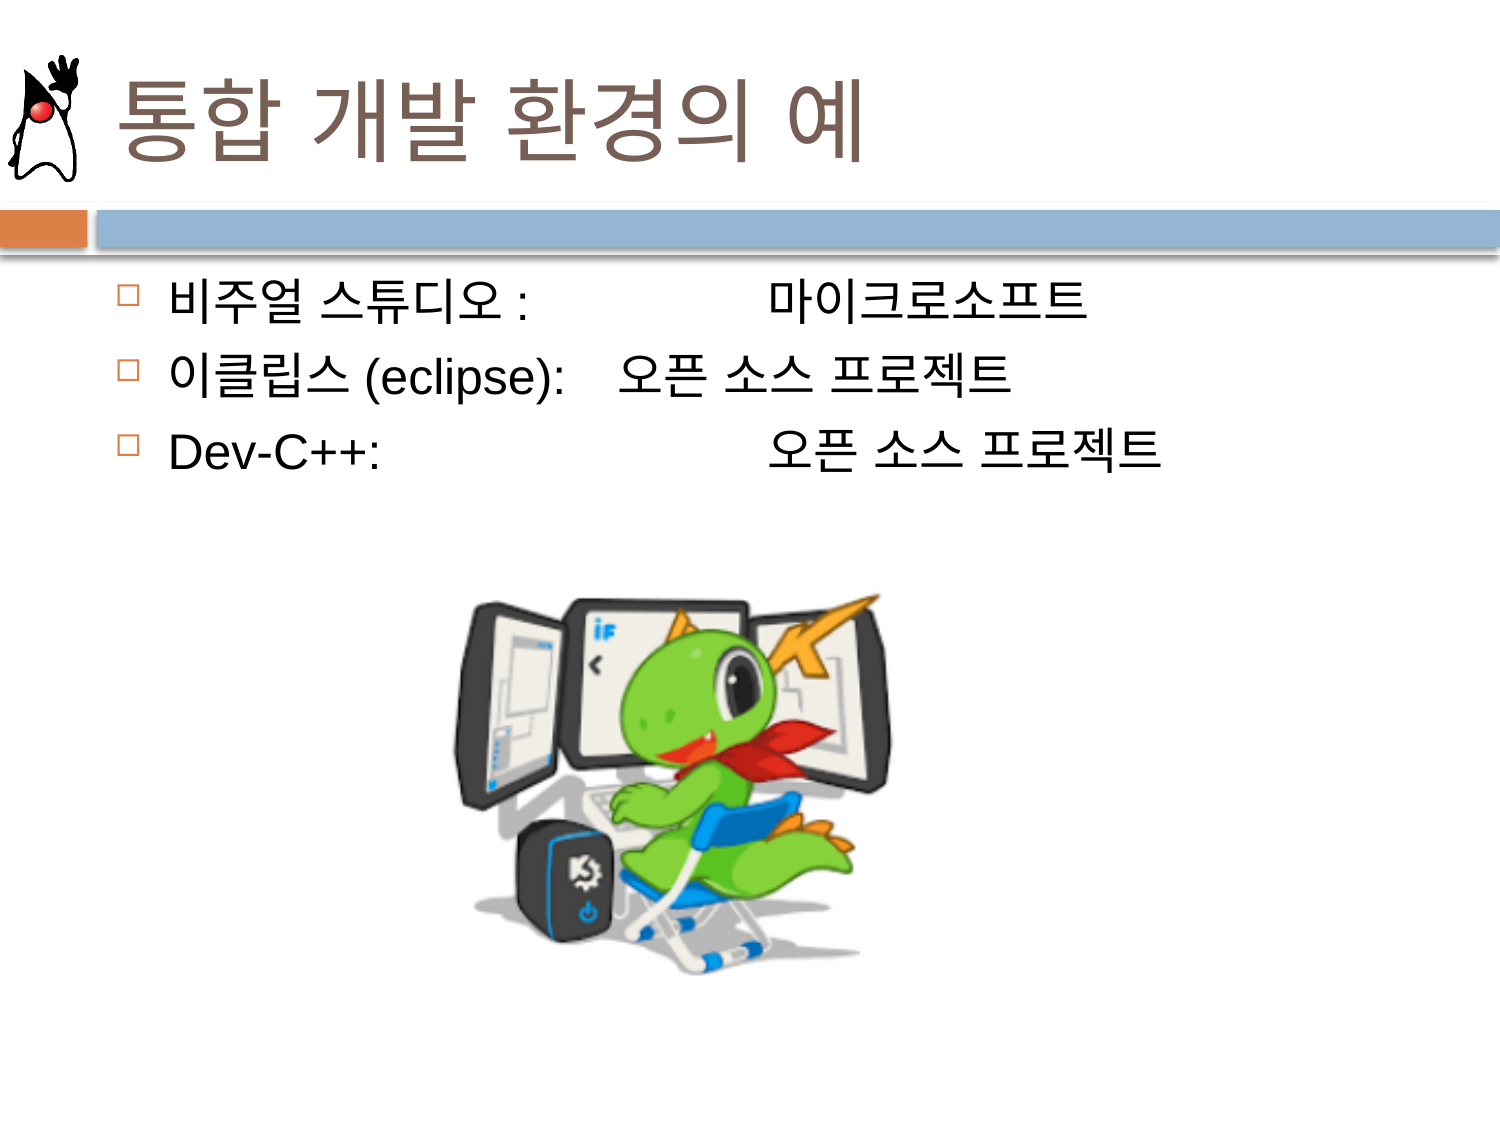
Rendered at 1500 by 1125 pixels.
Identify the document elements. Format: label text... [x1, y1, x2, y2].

list 비주얼 스튜디오: 마이크로소프트 이클립스(eclipse): 오픈 소스 프로젝트 Dev-C++: 오픈 소스 프로젝트 [100, 262, 1438, 1000]
title 통합 개발 환경의 예 [100, 37, 1438, 200]
picture [415, 531, 937, 1001]
picture [8, 55, 79, 182]
